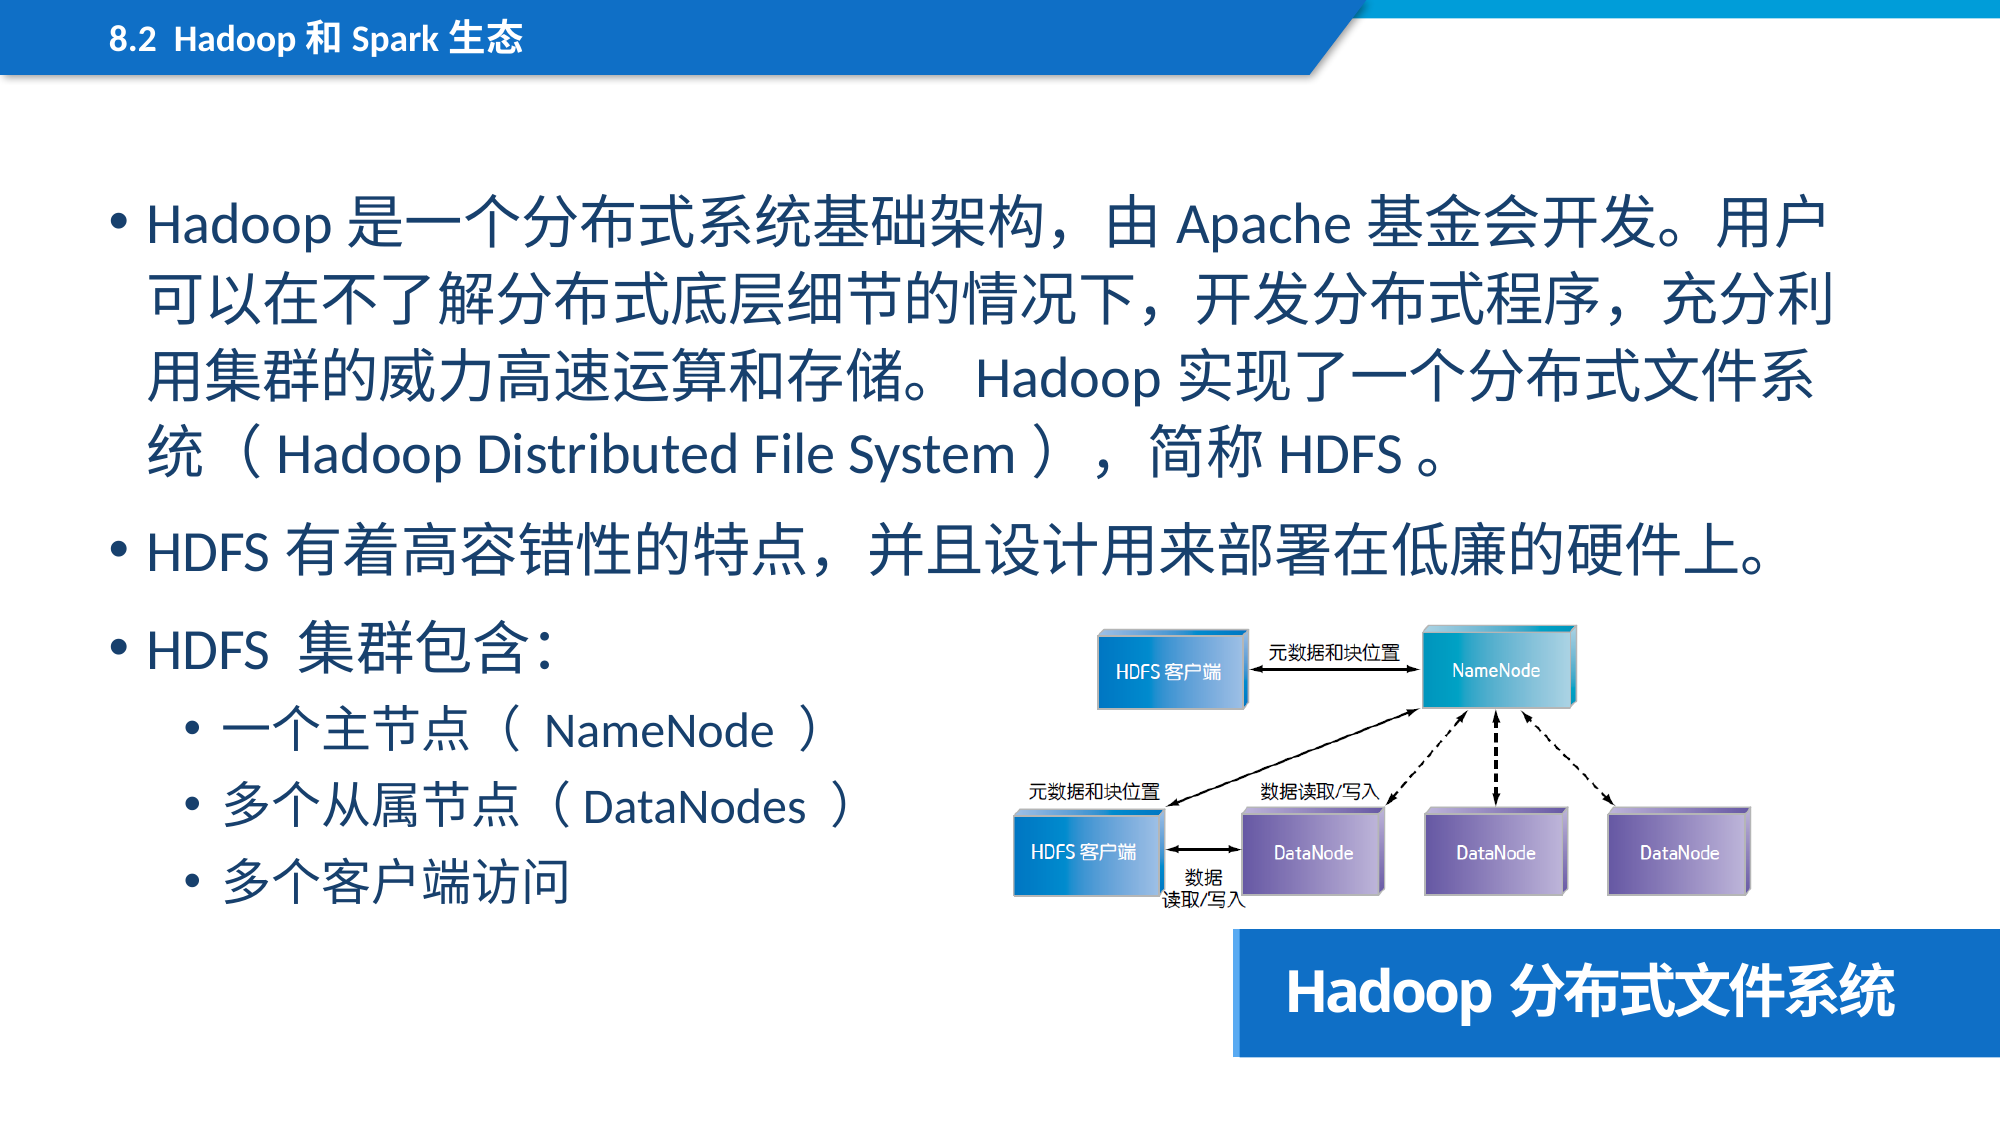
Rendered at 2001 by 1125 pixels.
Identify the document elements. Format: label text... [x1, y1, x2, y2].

picture [999, 617, 1756, 914]
list 8.2 Hadoop和Spark生态 [93, 11, 1138, 68]
list Hadoop分布式文件系统 [1239, 929, 2000, 1058]
text_box Hadoop是一个分布式系统基础架构，由Apache基金会开发。用户可以在不了解分布式底层细节的情况下，开发分布式程序，充分利用集群的威力高速运算和存储。Hadoop实现了一个分布式文件系统（Hadoop Distributed File System），简称HDFS。 HDFS有着高容错性的特点，并且设计用来部署在低廉的硬件上。 HDFS 集群包含： 一个主节点（ NameNode ） 多个从属节点（DataNodes ） 多个客户端访问 [93, 170, 1872, 968]
